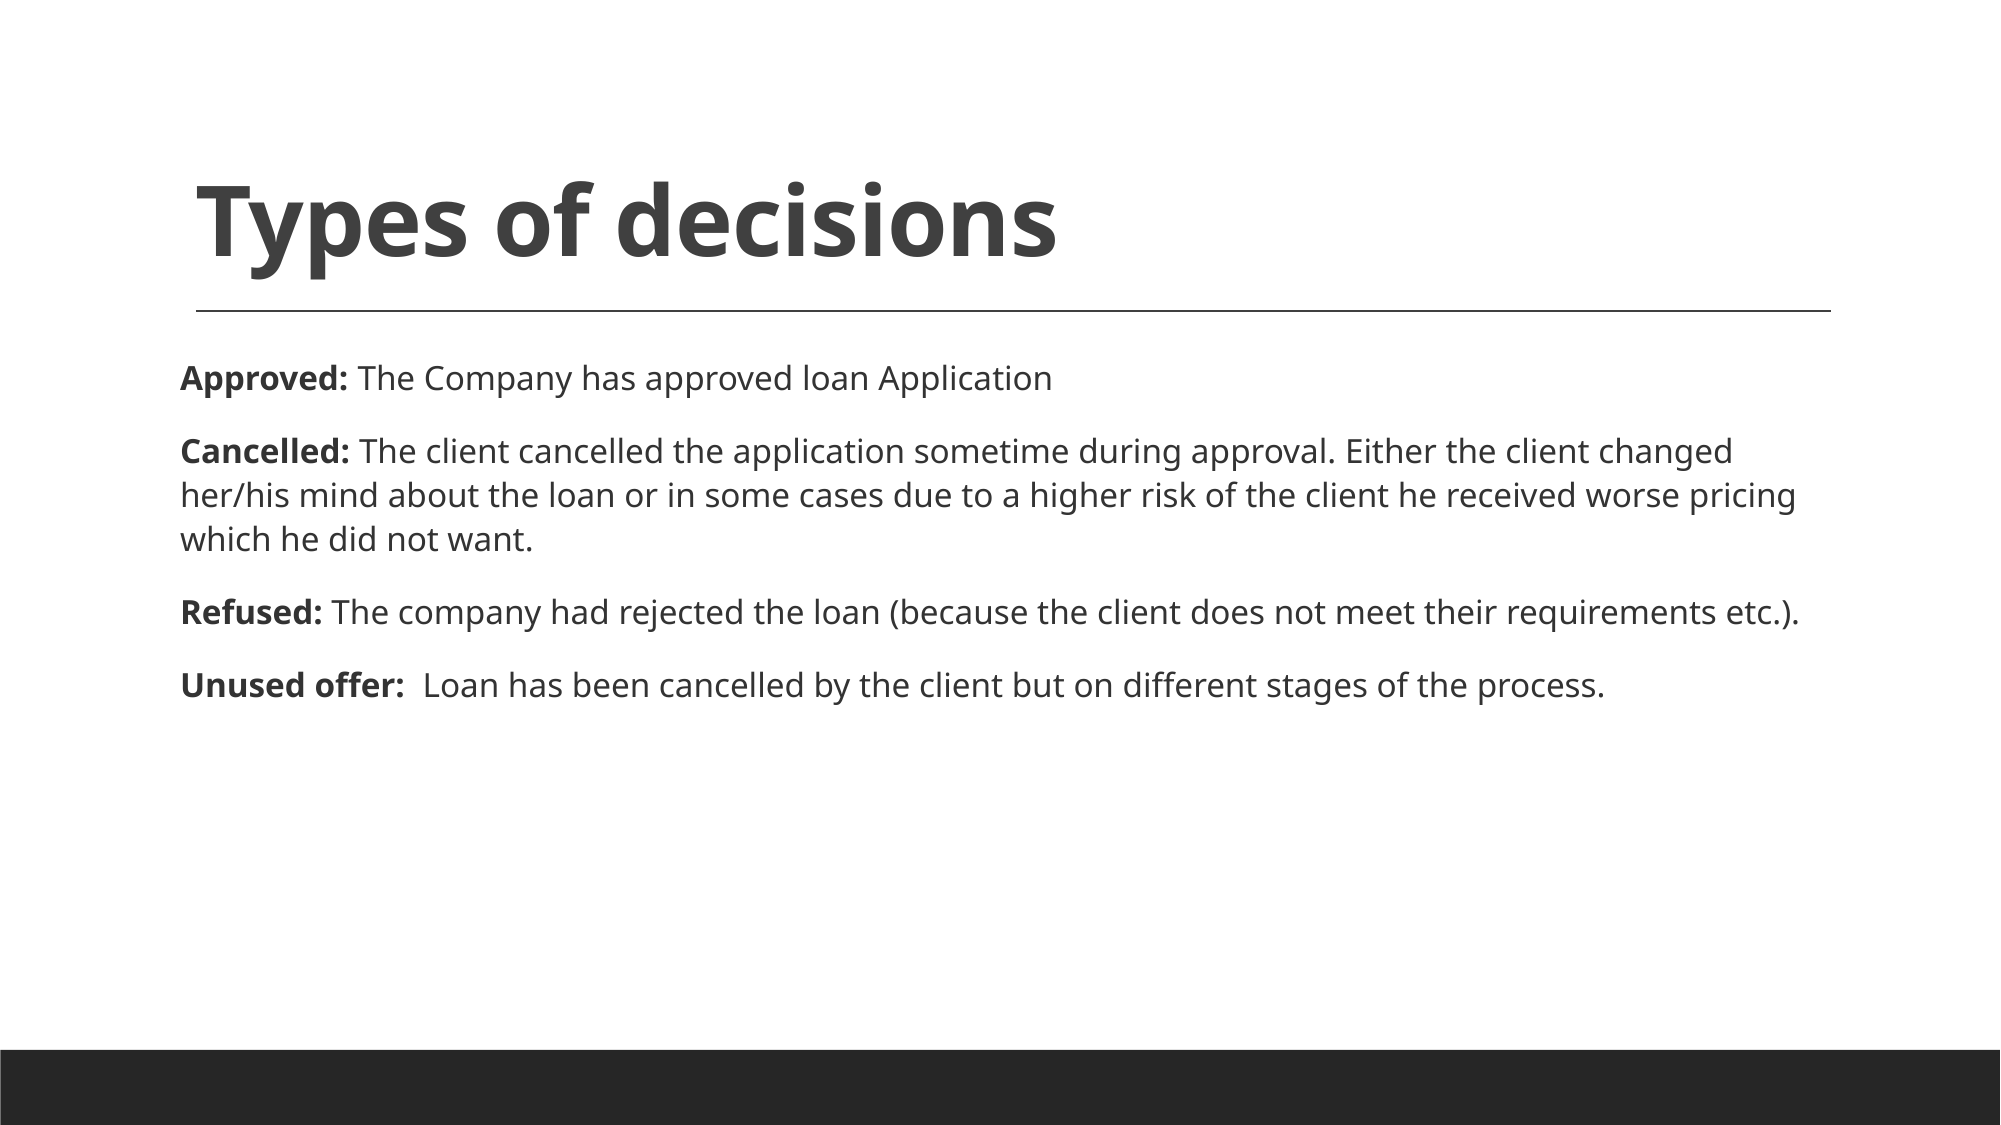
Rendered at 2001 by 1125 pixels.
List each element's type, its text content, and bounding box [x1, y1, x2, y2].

list Approved: The Company has approved loan Application Cancelled: The client cancelled the application sometime during approval. Either the client changed her/his mind about the loan or in some cases due to a higher risk of the client he received worse pricing which he did not want. Refused: The company had rejected the loan (because the client does not meet their requirements etc.). Unused offer: Loan has been cancelled by the client but on different stages of the process. [180, 345, 1830, 963]
title Types of decisions [180, 47, 1830, 285]
